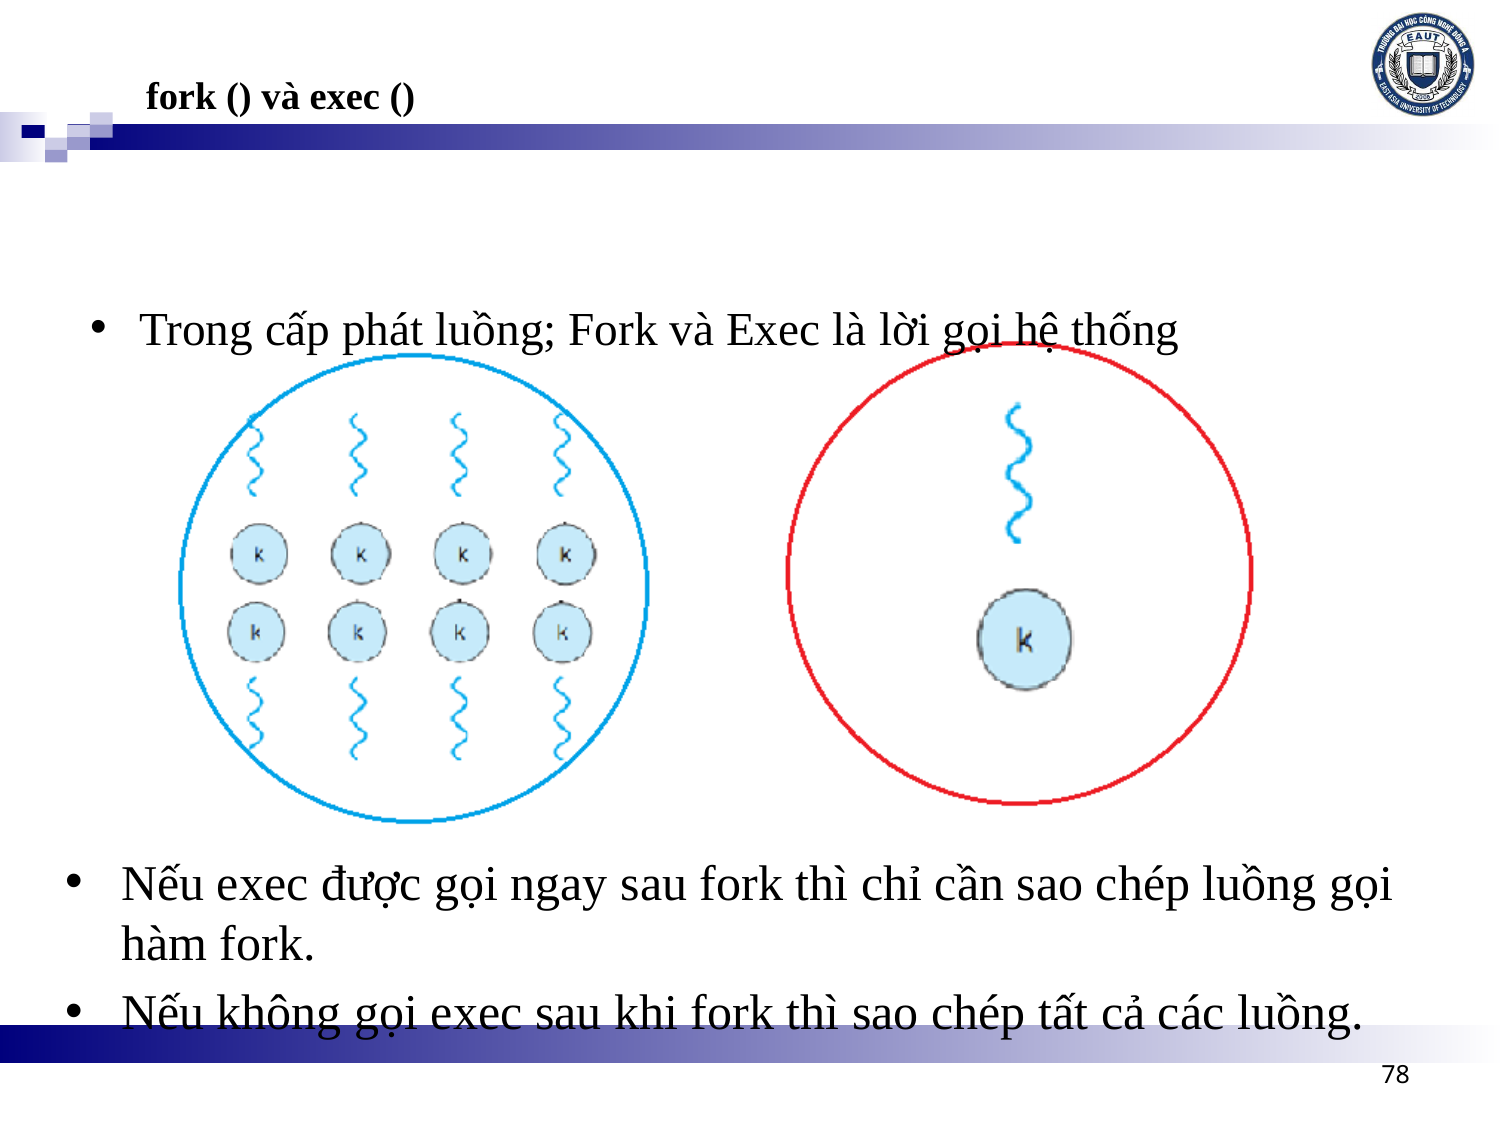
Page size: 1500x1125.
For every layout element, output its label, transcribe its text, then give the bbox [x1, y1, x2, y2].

text_box Trong cấp phát luồng; Fork và Exec là lời gọi hệ thống [75, 262, 1475, 363]
list fork () và exec () [131, 50, 1481, 125]
slide_number 78 [1074, 1075, 1425, 1100]
picture [174, 337, 663, 833]
picture [774, 337, 1265, 818]
text_box Nếu exec được gọi ngay sau fork thì chỉ cần sao chép luồng gọi hàm fork. Nếu không gọi exec sau khi fork thì sao chép tất cả các luồng. [49, 842, 1475, 1075]
